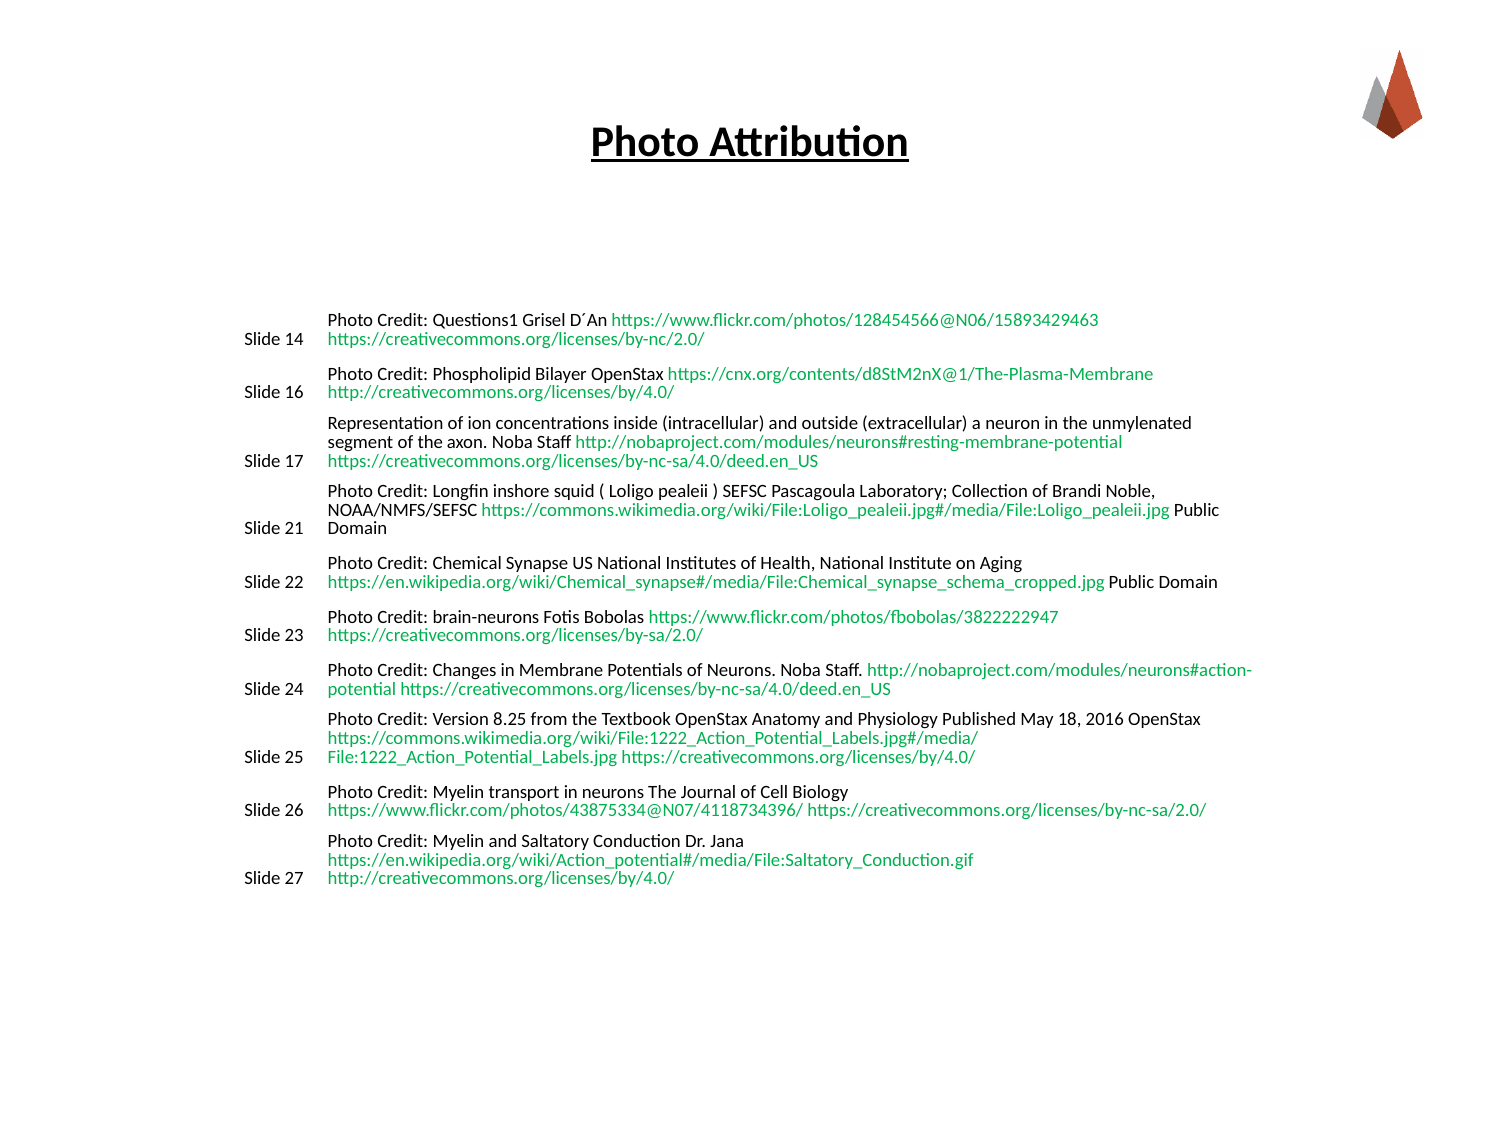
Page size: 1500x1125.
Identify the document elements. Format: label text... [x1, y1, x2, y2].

table_cell Slide 26 [244, 768, 327, 822]
table_cell Representation of ion concentrations inside (intracellular) and outside (extracellular) a neuron in the unmylenated segment of the axon. Noba Staff http://nobaproject.com/modules/neurons#resting-membrane-potential https://creativecommons.org/licenses/by-nc-sa/4.0/deed.en_US [327, 404, 1256, 472]
table_cell Slide 22 [244, 540, 327, 593]
title Photo Attribution [75, 45, 1425, 233]
table_cell Photo Credit: Chemical Synapse US National Institutes of Health, National Institute on Aging https://en.wikipedia.org/wiki/Chemical_synapse#/media/File:Chemical_synapse_schema_cropped.jpg Public Domain [327, 540, 1256, 593]
table_cell Photo Credit: Myelin and Saltatory Conduction Dr. Jana https://en.wikipedia.org/wiki/Action_potential#/media/File:Saltatory_Conduction.gif http://creativecommons.org/licenses/by/4.0/ [327, 822, 1256, 890]
table_cell Slide 27 [244, 822, 327, 890]
table_cell Slide 23 [244, 593, 327, 647]
table_cell Slide 17 [244, 404, 327, 472]
table_cell Slide 25 [244, 700, 327, 768]
table_cell Photo Credit: Changes in Membrane Potentials of Neurons. Noba Staff. http://nobaproject.com/modules/neurons#action-potential https://creativecommons.org/licenses/by-nc-sa/4.0/deed.en_US [327, 647, 1256, 700]
table_header Slide 14 [244, 297, 327, 350]
table_cell Photo Credit: Phospholipid Bilayer OpenStax https://cnx.org/contents/d8StM2nX@1/The-Plasma-Membrane http://creativecommons.org/licenses/by/4.0/ [327, 350, 1256, 404]
table_cell Slide 21 [244, 472, 327, 540]
table_cell Photo Credit: brain-neurons Fotis Bobolas https://www.flickr.com/photos/fbobolas/3822222947 https://creativecommons.org/licenses/by-sa/2.0/ [327, 593, 1256, 647]
table_cell Slide 16 [244, 350, 327, 404]
table_cell Photo Credit: Myelin transport in neurons The Journal of Cell Biology https://www.flickr.com/photos/43875334@N07/4118734396/ https://creativecommons.org/licenses/by-nc-sa/2.0/ [327, 768, 1256, 822]
table_cell Slide 24 [244, 647, 327, 700]
table_header Photo Credit: Questions1 Grisel D´An https://www.flickr.com/photos/128454566@N06/15893429463 https://creativecommons.org/licenses/by-nc/2.0/ [327, 297, 1256, 350]
table_cell Photo Credit: Longfin inshore squid ( Loligo pealeii ) SEFSC Pascagoula Laboratory; Collection of Brandi Noble, NOAA/NMFS/SEFSC https://commons.wikimedia.org/wiki/File:Loligo_pealeii.jpg#/media/File:Loligo_pealeii.jpg Public Domain [327, 472, 1256, 540]
table_cell Photo Credit: Version 8.25 from the Textbook OpenStax Anatomy and Physiology Published May 18, 2016 OpenStax https://commons.wikimedia.org/wiki/File:1222_Action_Potential_Labels.jpg#/media/File:1222_Action_Potential_Labels.jpg https://creativecommons.org/licenses/by/4.0/ [327, 700, 1256, 768]
